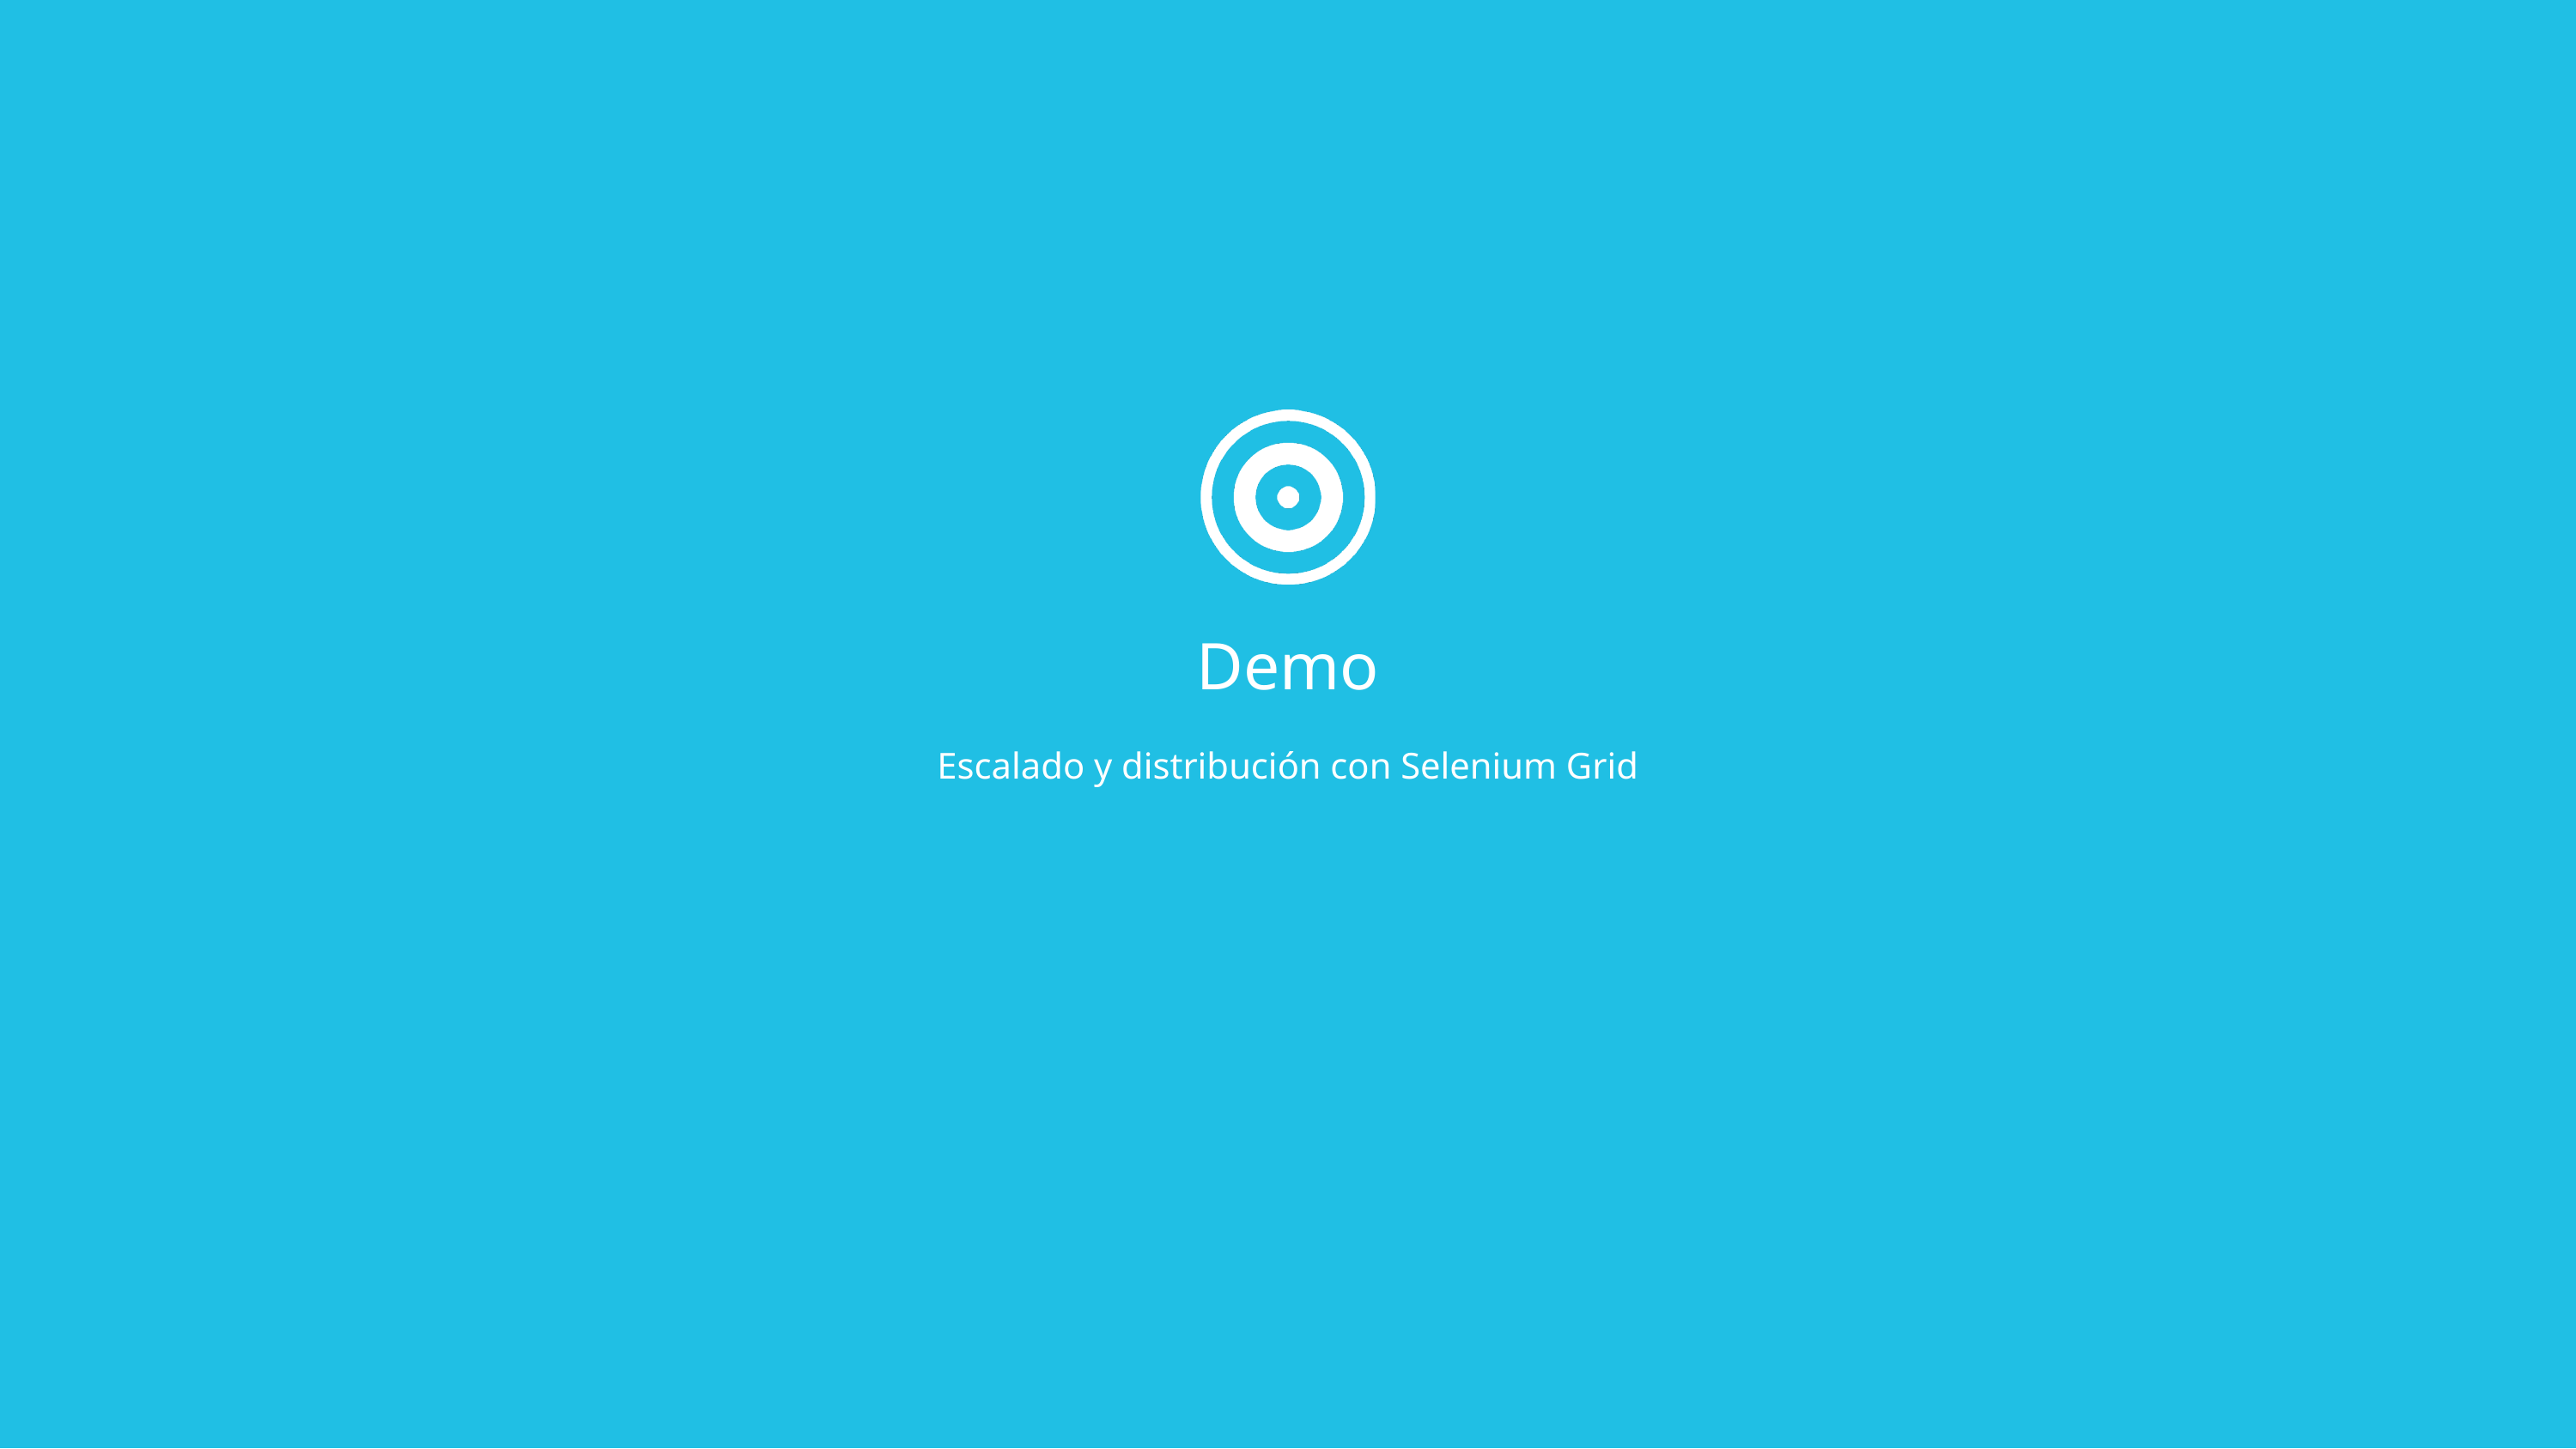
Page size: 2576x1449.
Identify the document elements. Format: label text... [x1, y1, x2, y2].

list Escalado y distribución con Selenium Grid [823, 724, 1753, 1008]
picture [1200, 409, 1376, 585]
list Demo [823, 618, 1753, 724]
